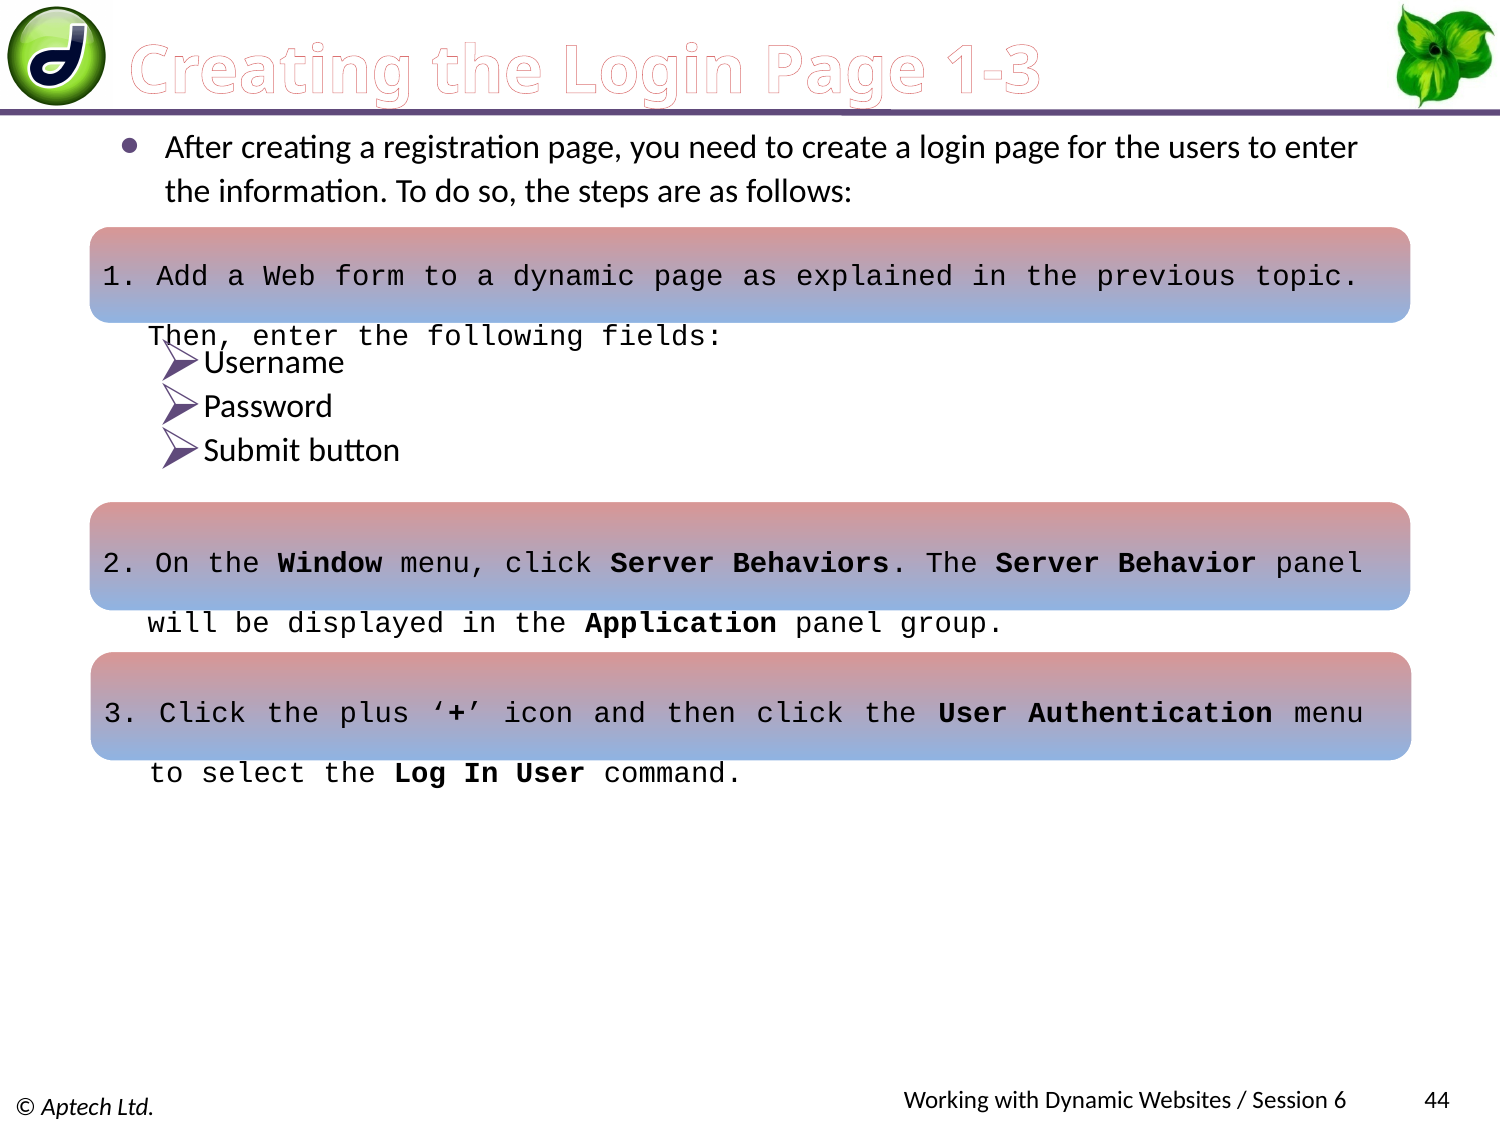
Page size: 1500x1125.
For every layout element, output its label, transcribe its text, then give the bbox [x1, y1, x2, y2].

title Creating the Login Page 1-3 [112, 32, 1363, 101]
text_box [62, 649, 1414, 763]
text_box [61, 499, 1413, 613]
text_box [61, 224, 1413, 326]
footer Working with Dynamic Websites / Session 6 [375, 1084, 1363, 1113]
text_box Username Password Submit button [112, 362, 1450, 488]
picture [1387, 0, 1500, 109]
text_box After creating a registration page, you need to create a login page for the users to enter the information. To do so, the steps are as follows: [74, 137, 1413, 224]
picture [0, 0, 113, 109]
slide_number 44 [1363, 1084, 1465, 1113]
